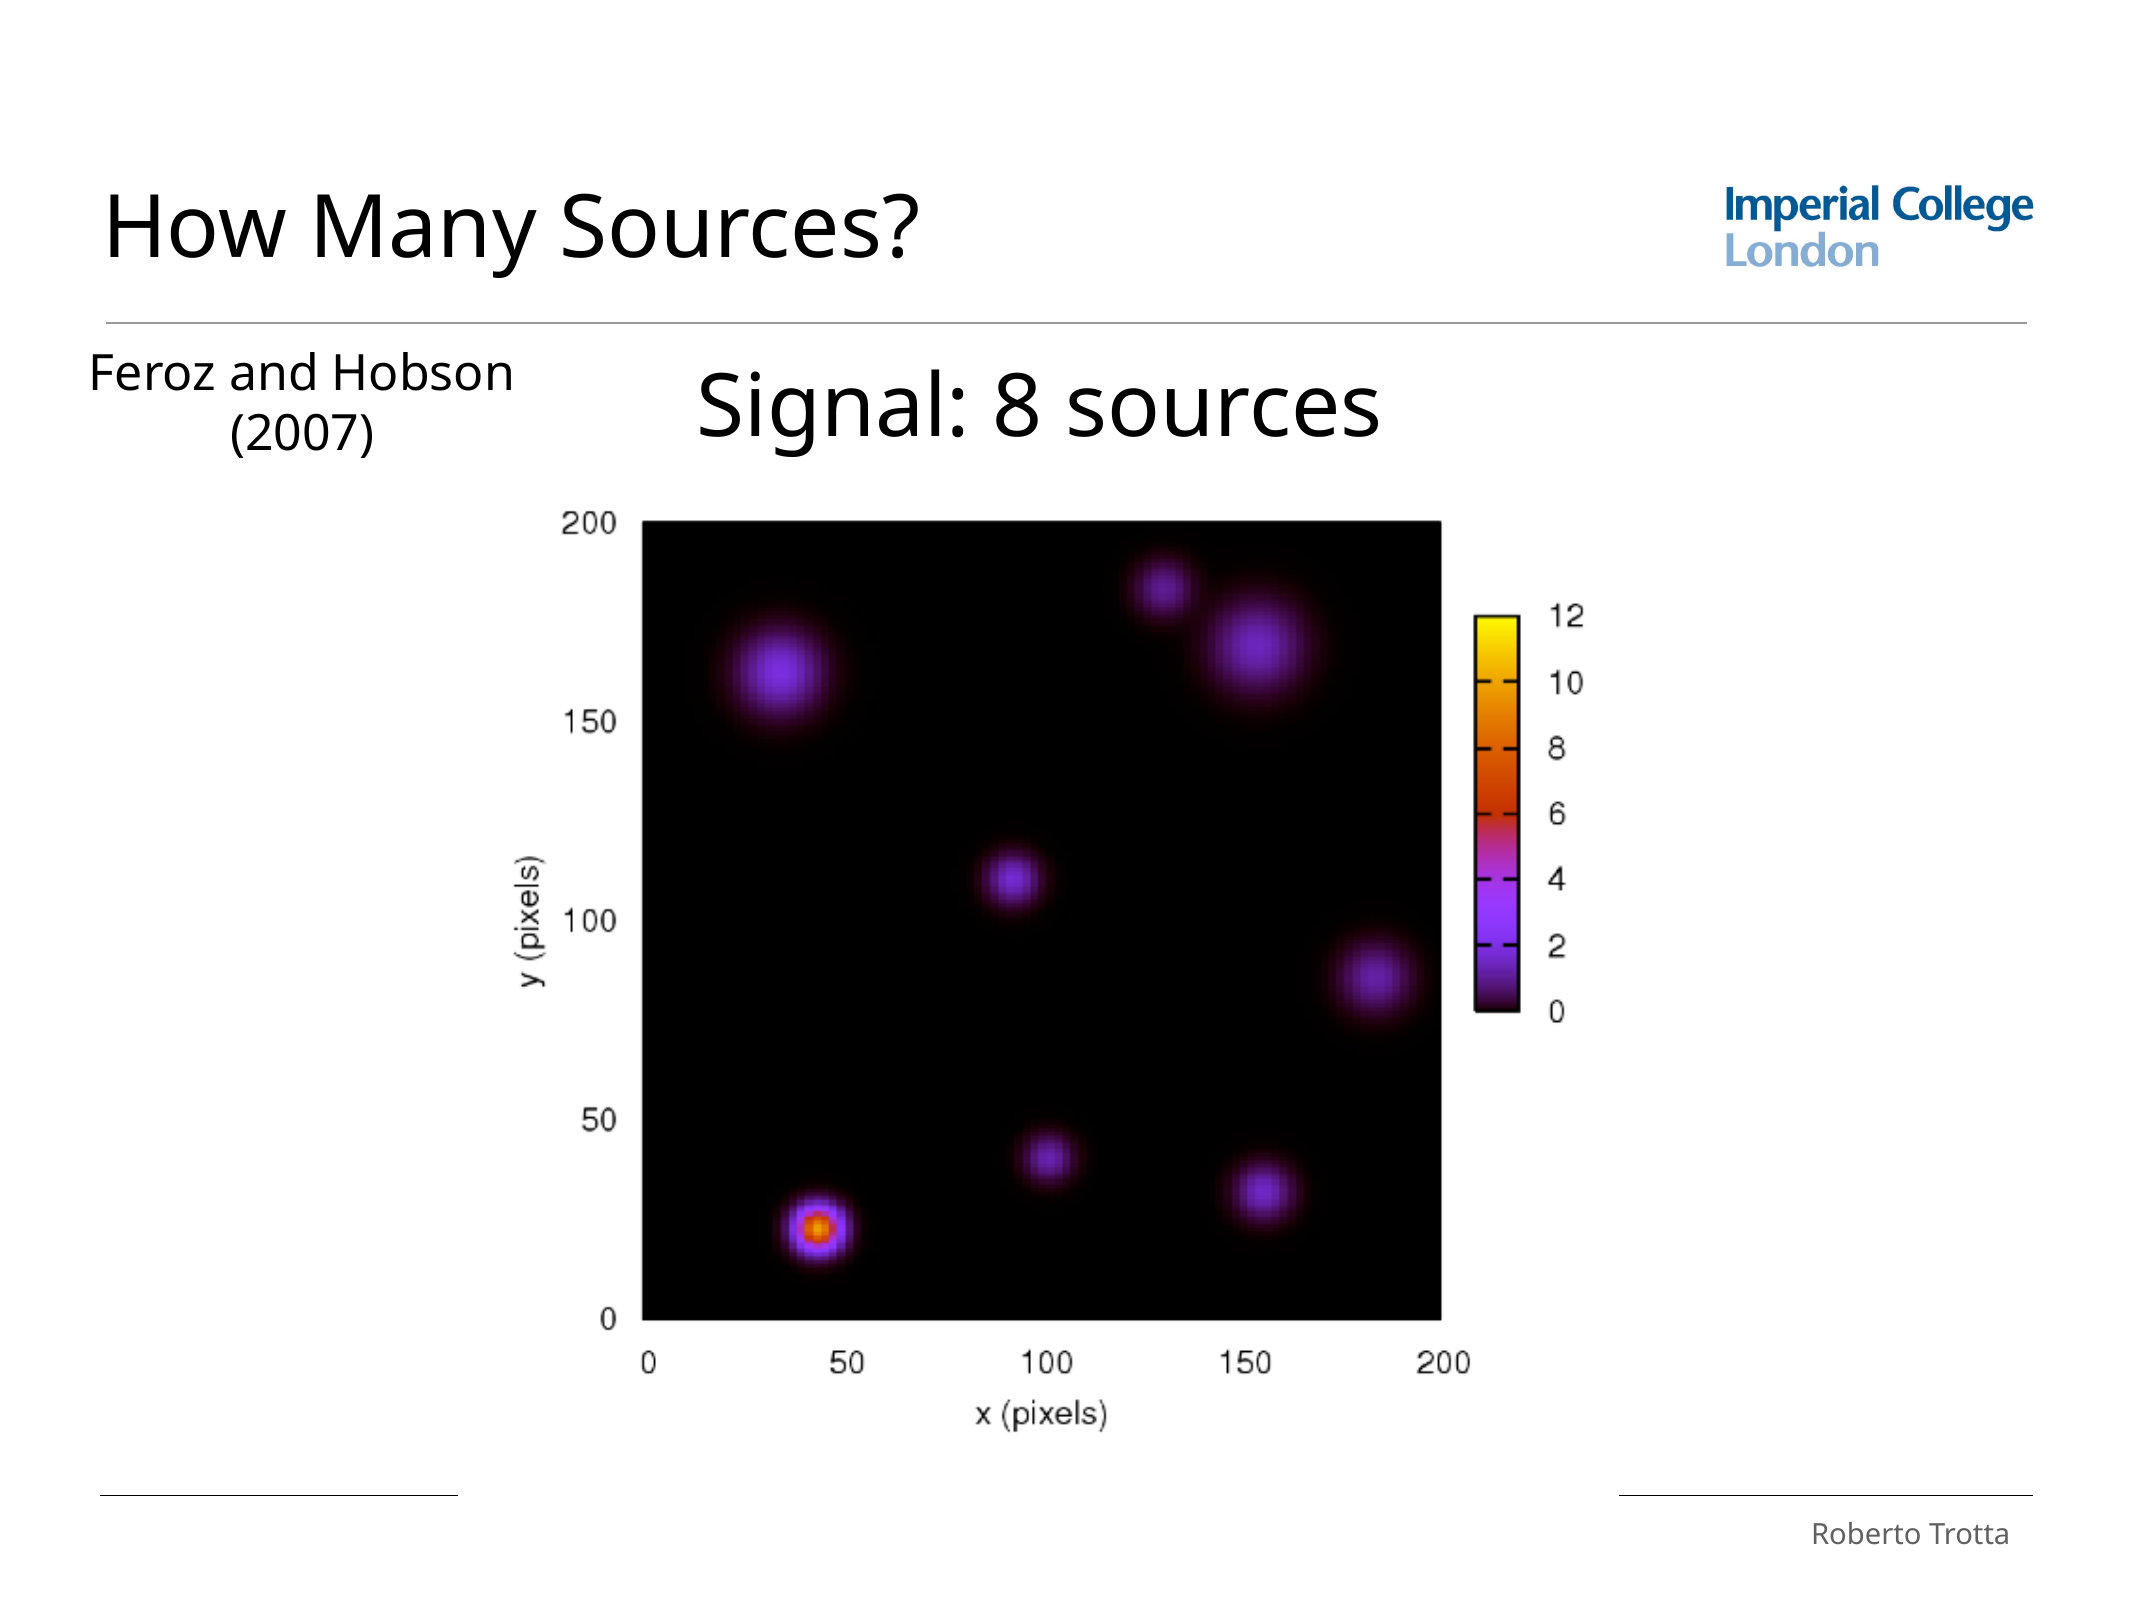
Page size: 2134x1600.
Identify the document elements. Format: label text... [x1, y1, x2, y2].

title How Many Sources? [93, 53, 2041, 284]
picture [458, 474, 1620, 1501]
text_box Feroz and Hobson (2007) [45, 332, 559, 469]
text_box Signal: 8 sources [688, 340, 1391, 463]
